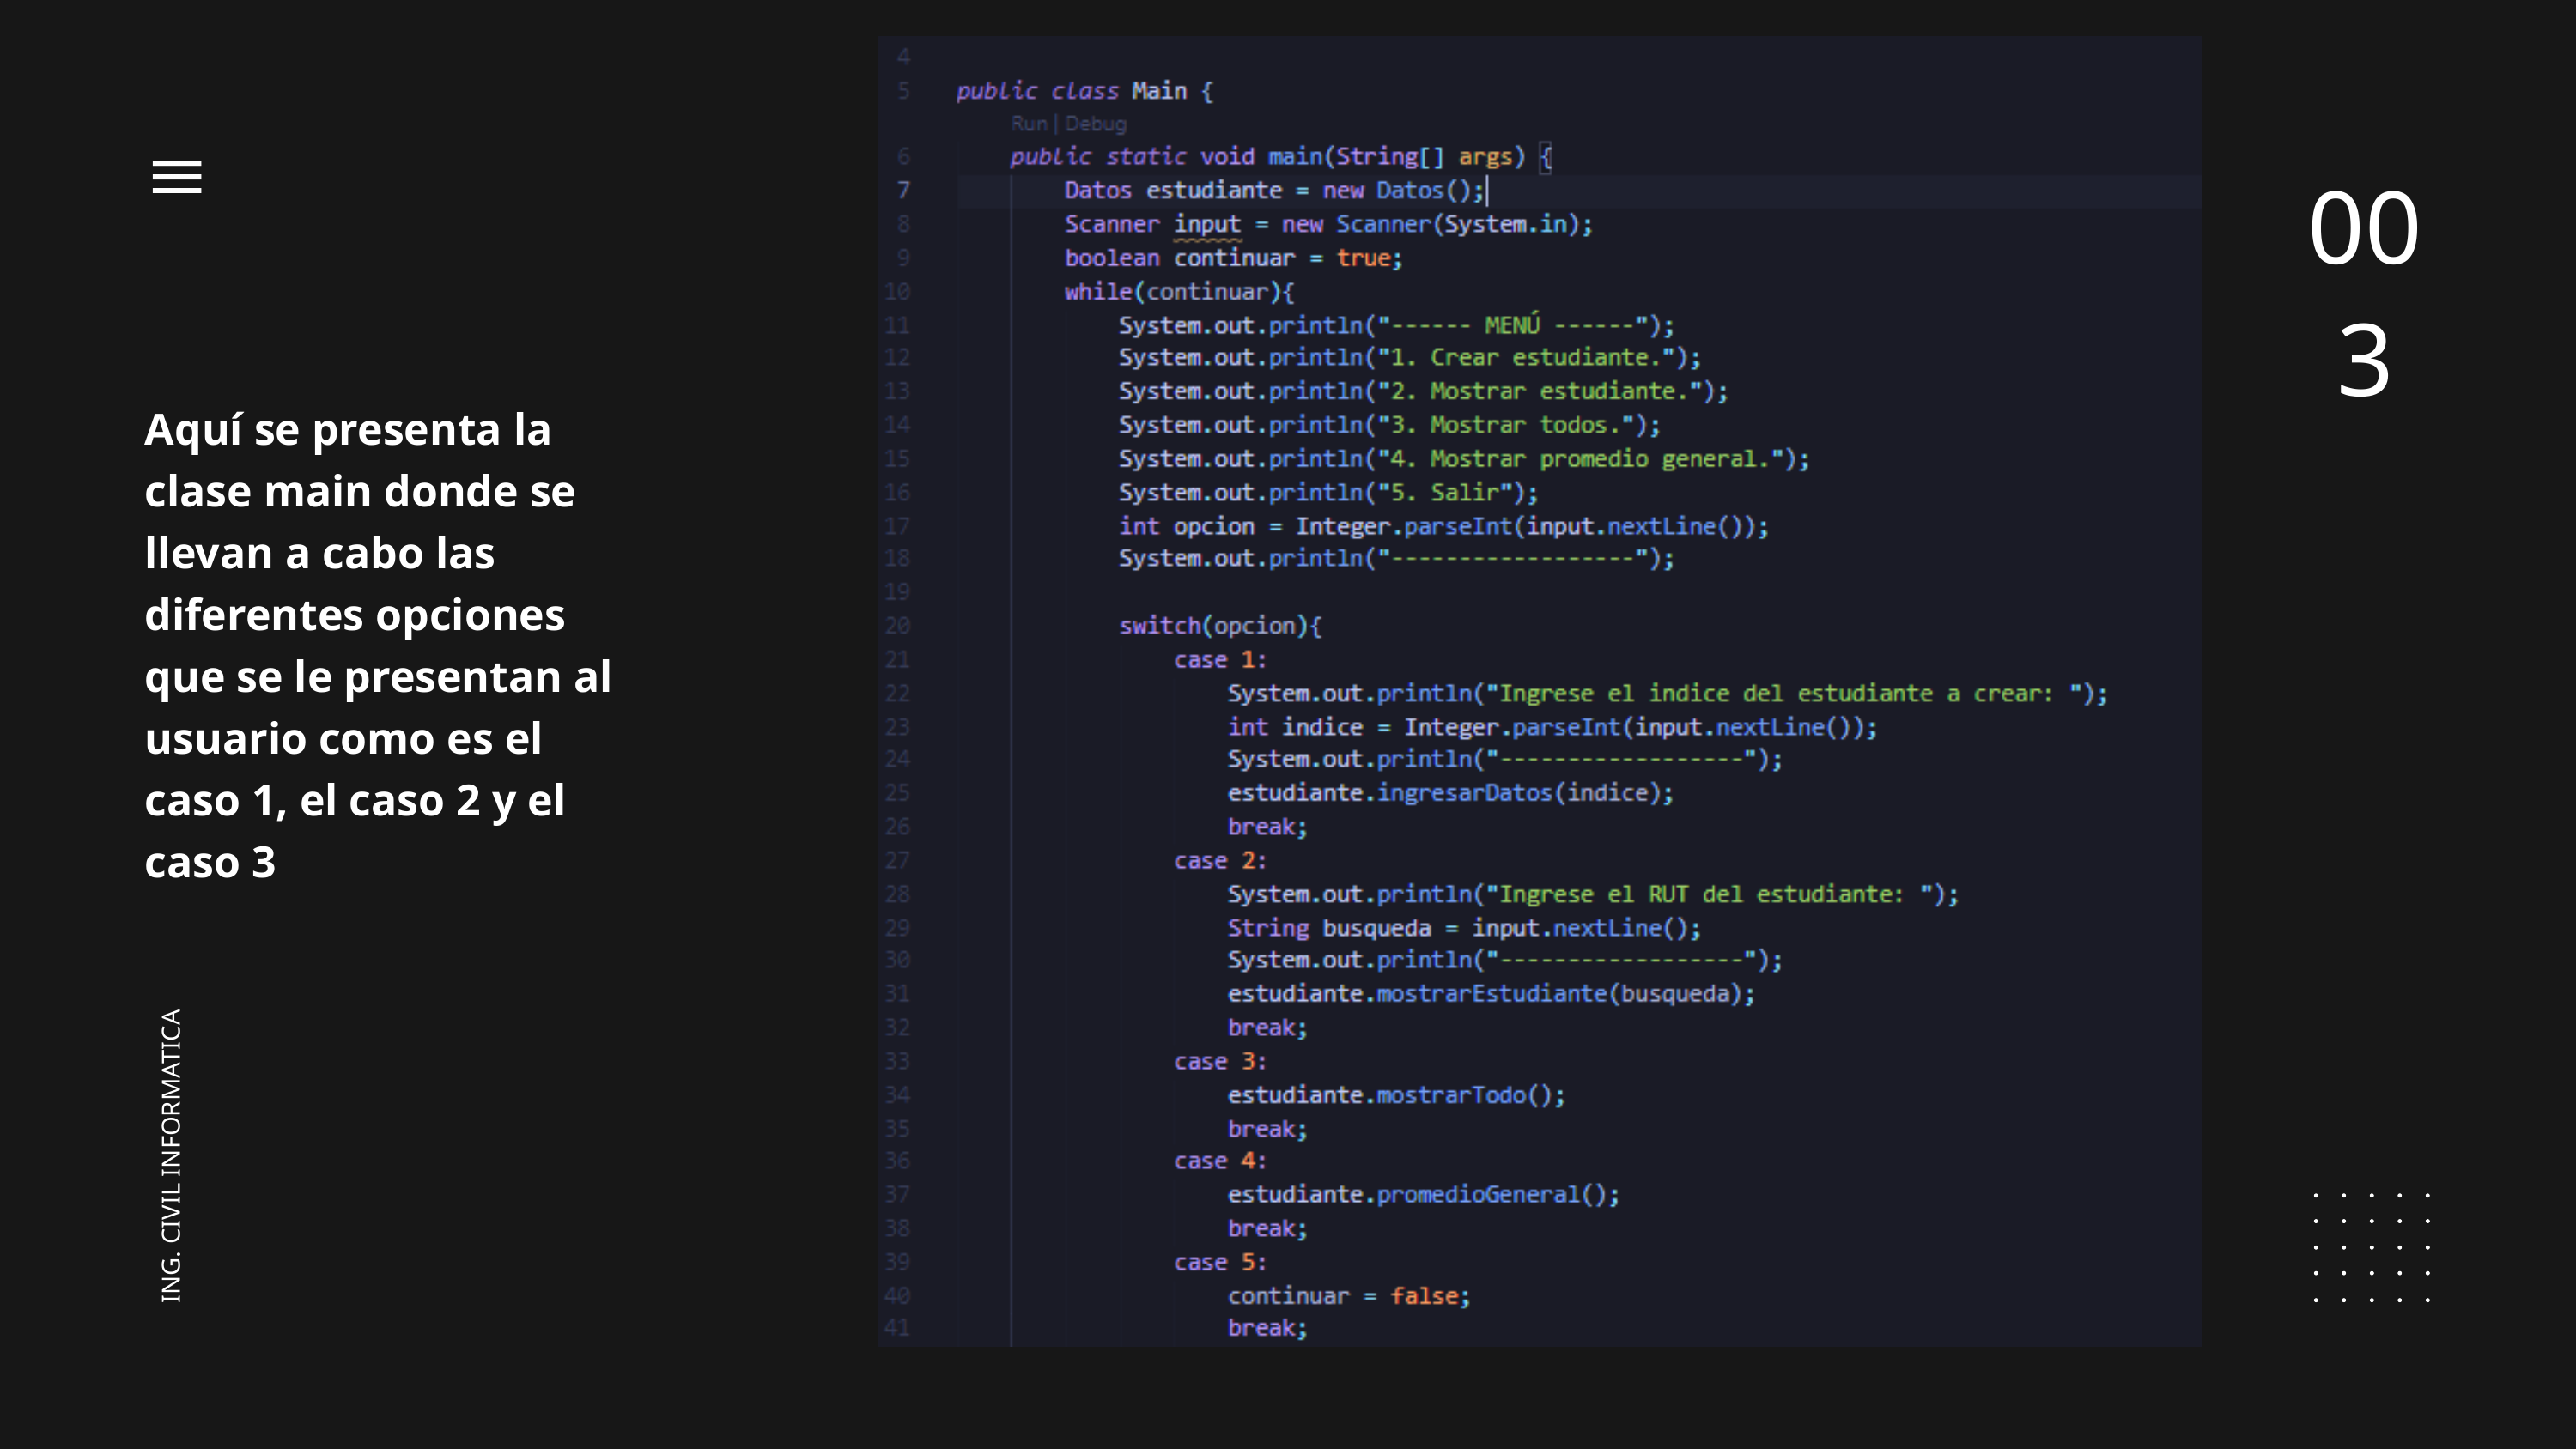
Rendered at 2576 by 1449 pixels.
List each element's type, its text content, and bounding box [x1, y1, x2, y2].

text_box Aquí se presenta la clase main donde se llevan a cabo las diferentes opciones que se le presentan al usuario como es el caso 1, el caso 2 y el caso 3 [144, 391, 645, 1258]
text_box ING. CIVIL INFORMATICA [143, 576, 185, 1304]
picture [878, 35, 2202, 1347]
text_box 003 [2286, 152, 2445, 417]
picture [144, 144, 210, 209]
picture [2310, 1191, 2432, 1304]
